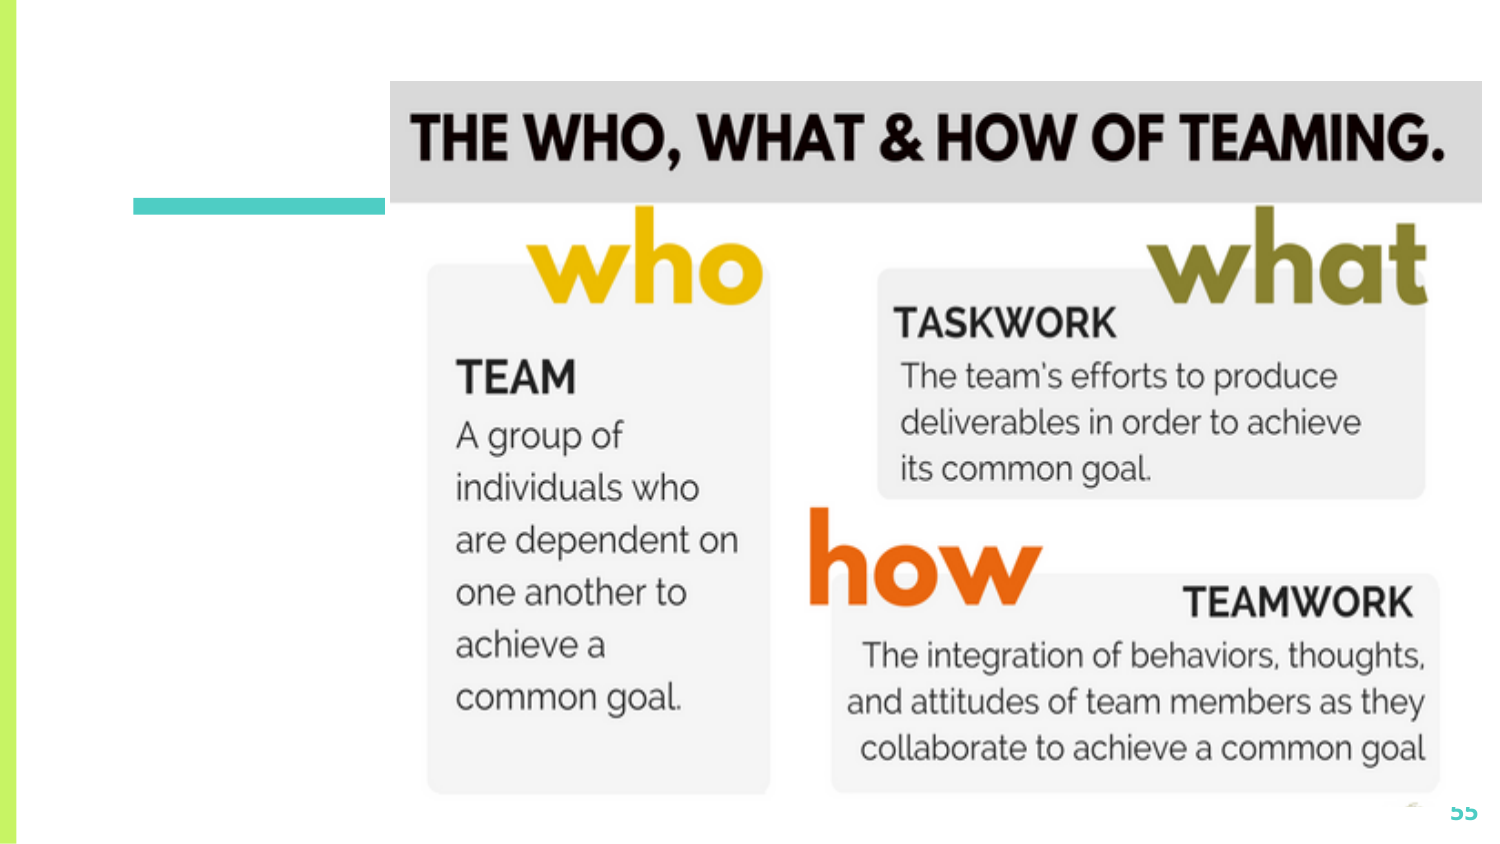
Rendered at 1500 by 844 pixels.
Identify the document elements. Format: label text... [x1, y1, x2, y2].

slide_number 55 [1403, 780, 1494, 832]
picture [389, 80, 1483, 807]
